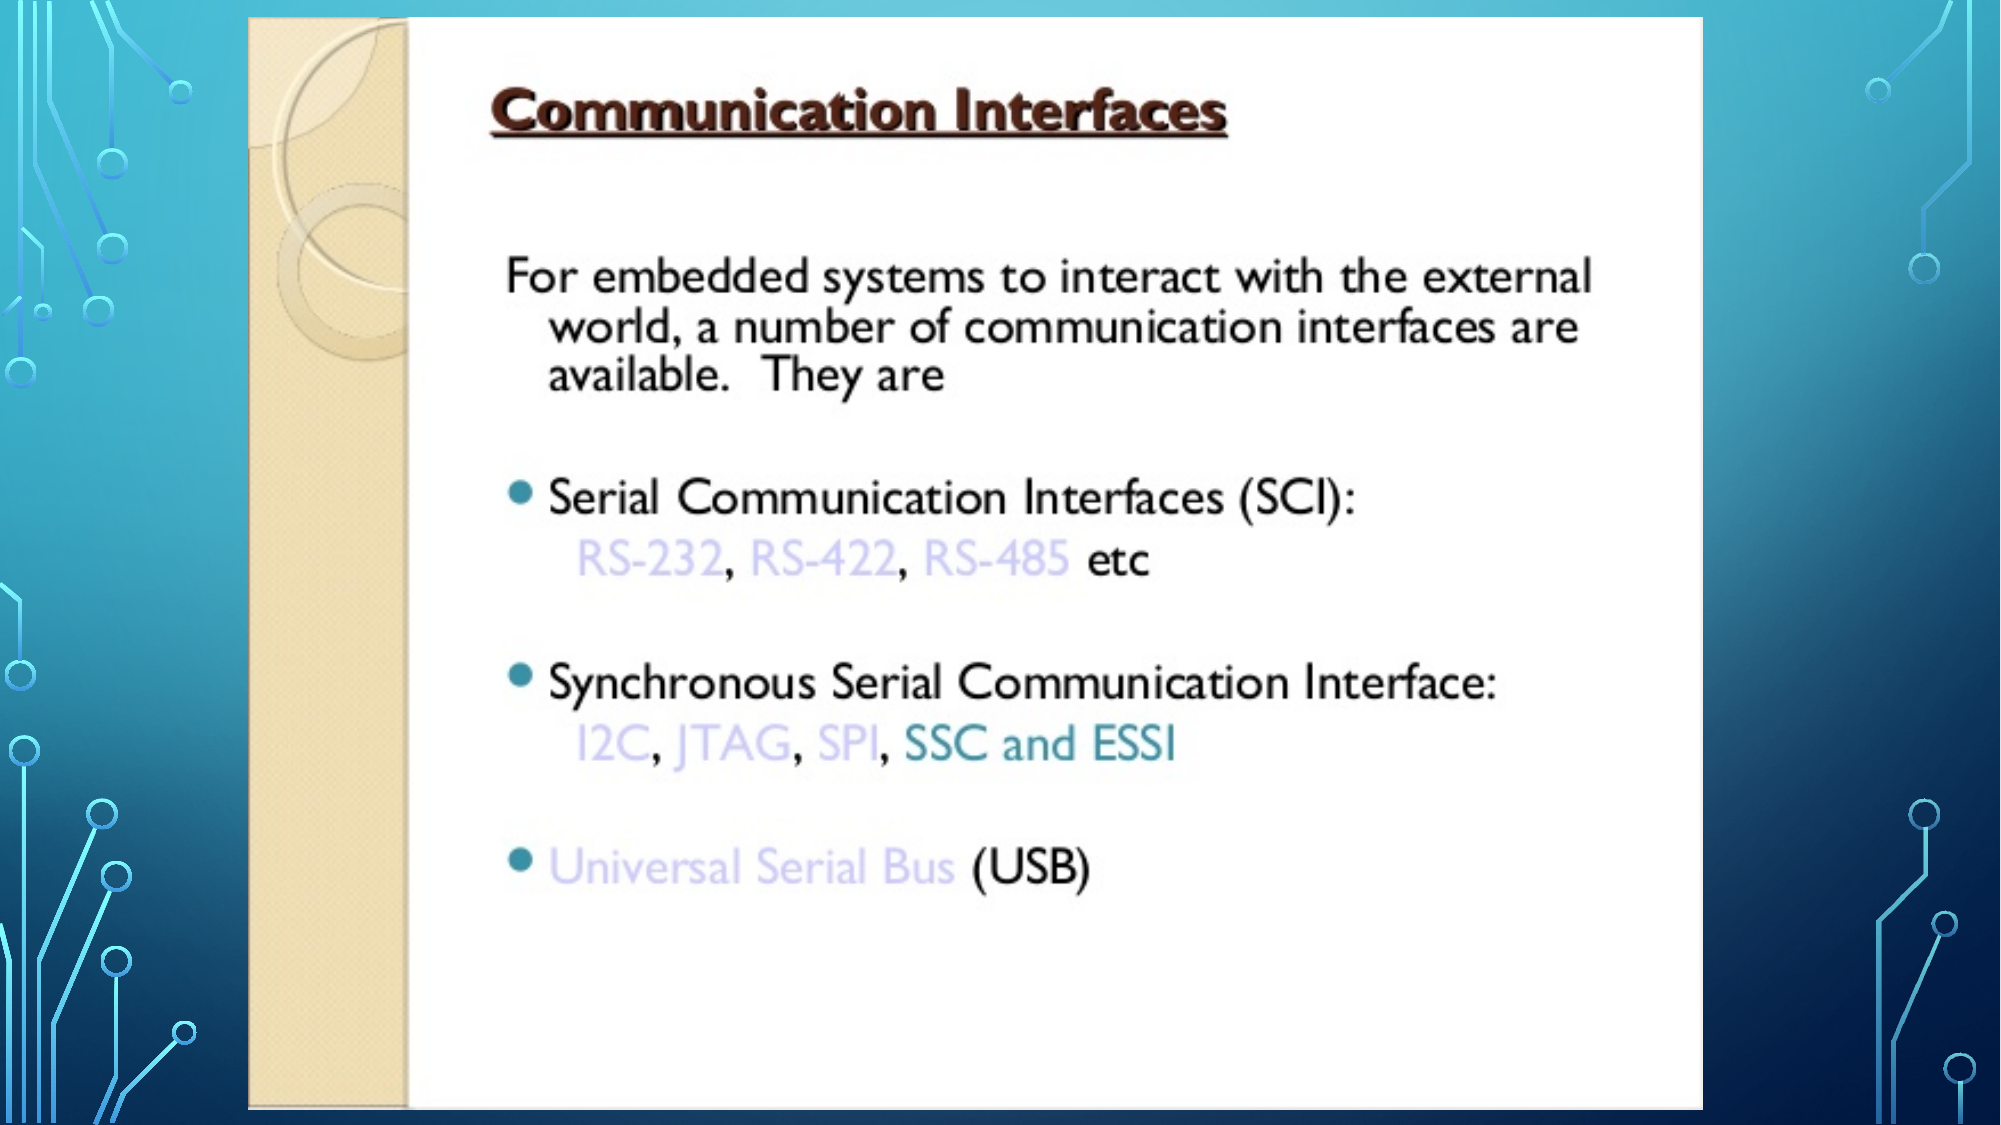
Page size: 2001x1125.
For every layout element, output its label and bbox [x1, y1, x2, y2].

picture [247, 16, 1703, 1110]
